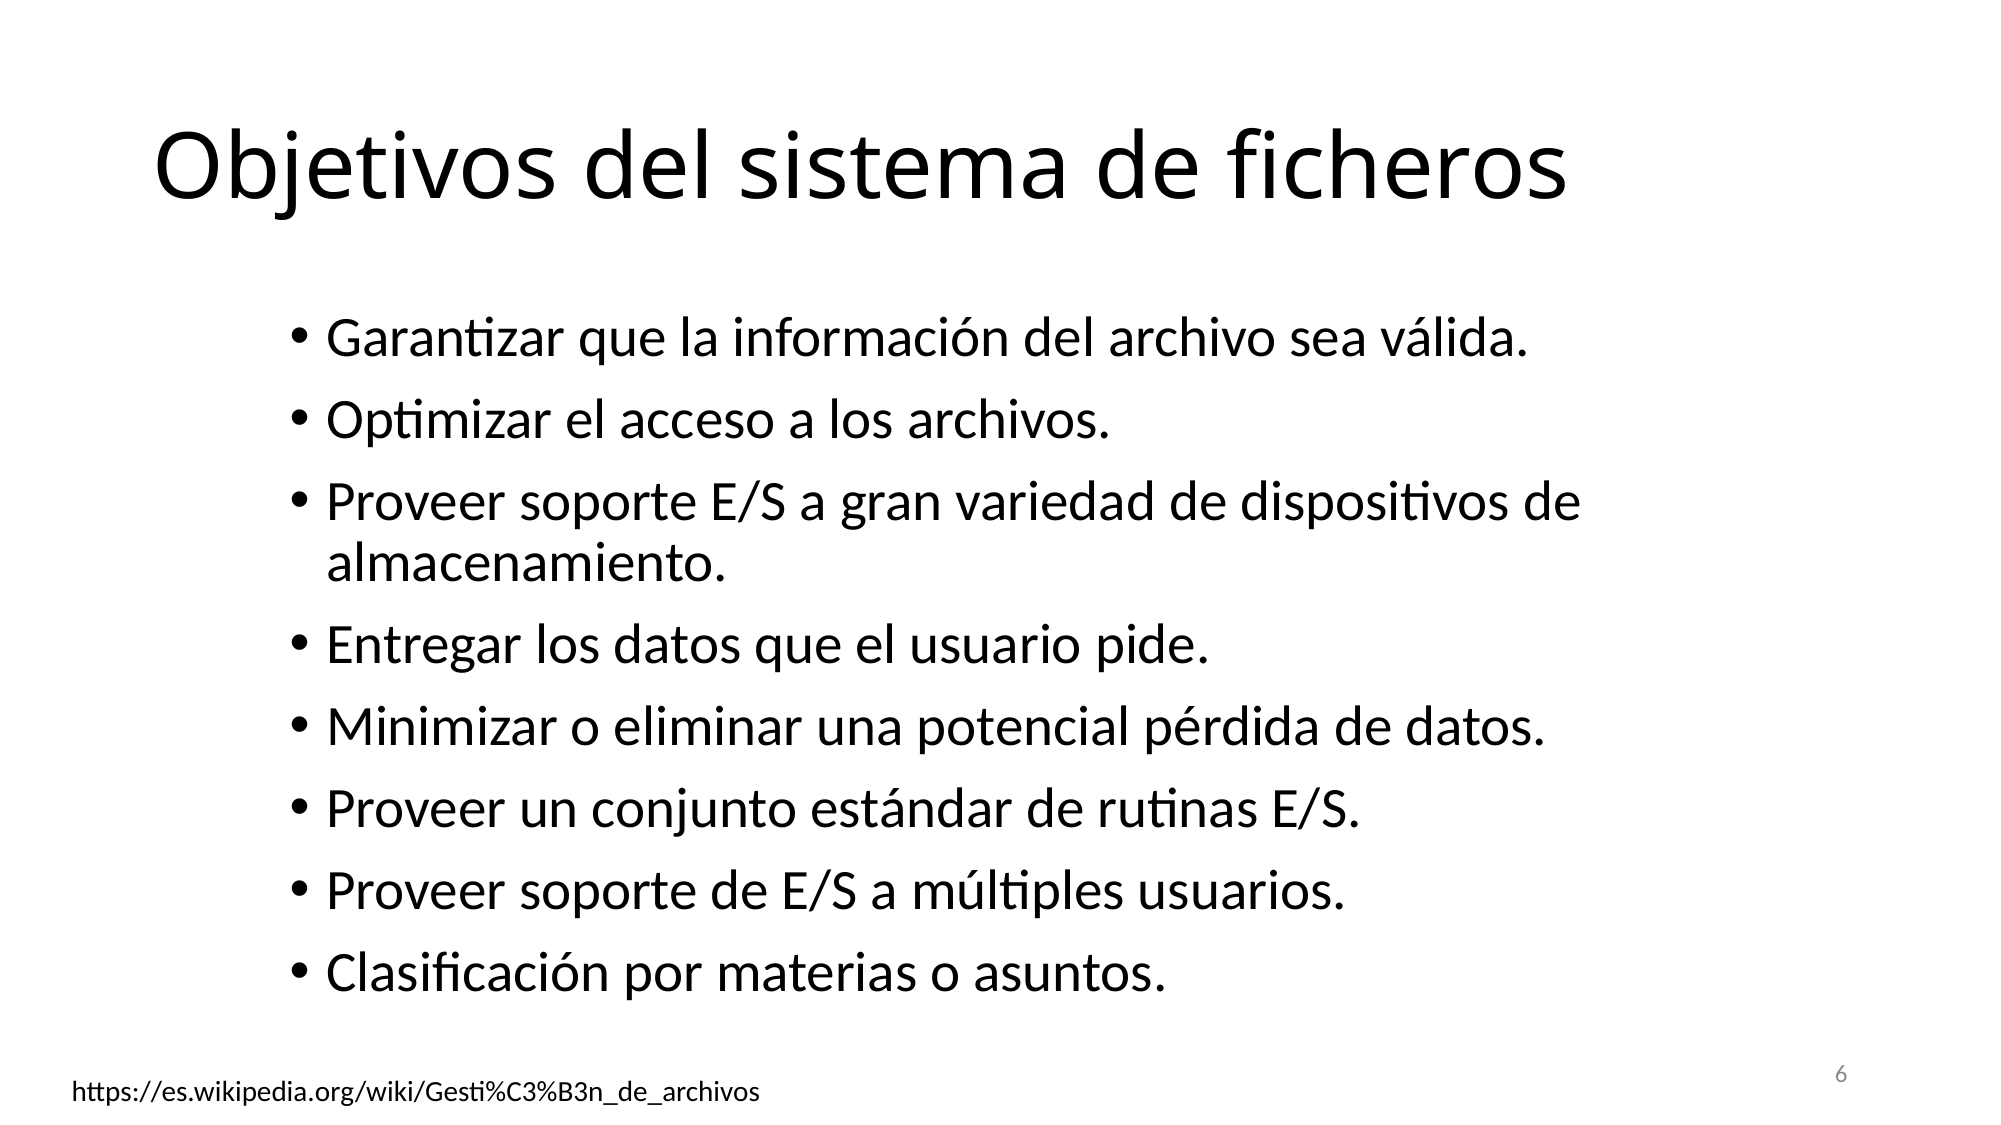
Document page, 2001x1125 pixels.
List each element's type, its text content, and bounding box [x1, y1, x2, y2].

text_box https://es.wikipedia.org/wiki/Gesti%C3%B3n_de_archivos [56, 1065, 776, 1115]
title Objetivos del sistema de ficheros [137, 59, 1863, 278]
list Garantizar que la información del archivo sea válida. Optimizar el acceso a los archivos. Proveer soporte E/S a gran variedad de dispositivos de almacenamiento. Entregar los datos que el usuario pide. Minimizar o eliminar una potencial pérdida de datos. Proveer un conjunto estándar de rutinas E/S. Proveer soporte de E/S a múltiples usuarios. Clasificación por materias o asuntos. [274, 299, 1863, 1014]
slide_number 6 [1412, 1042, 1863, 1103]
